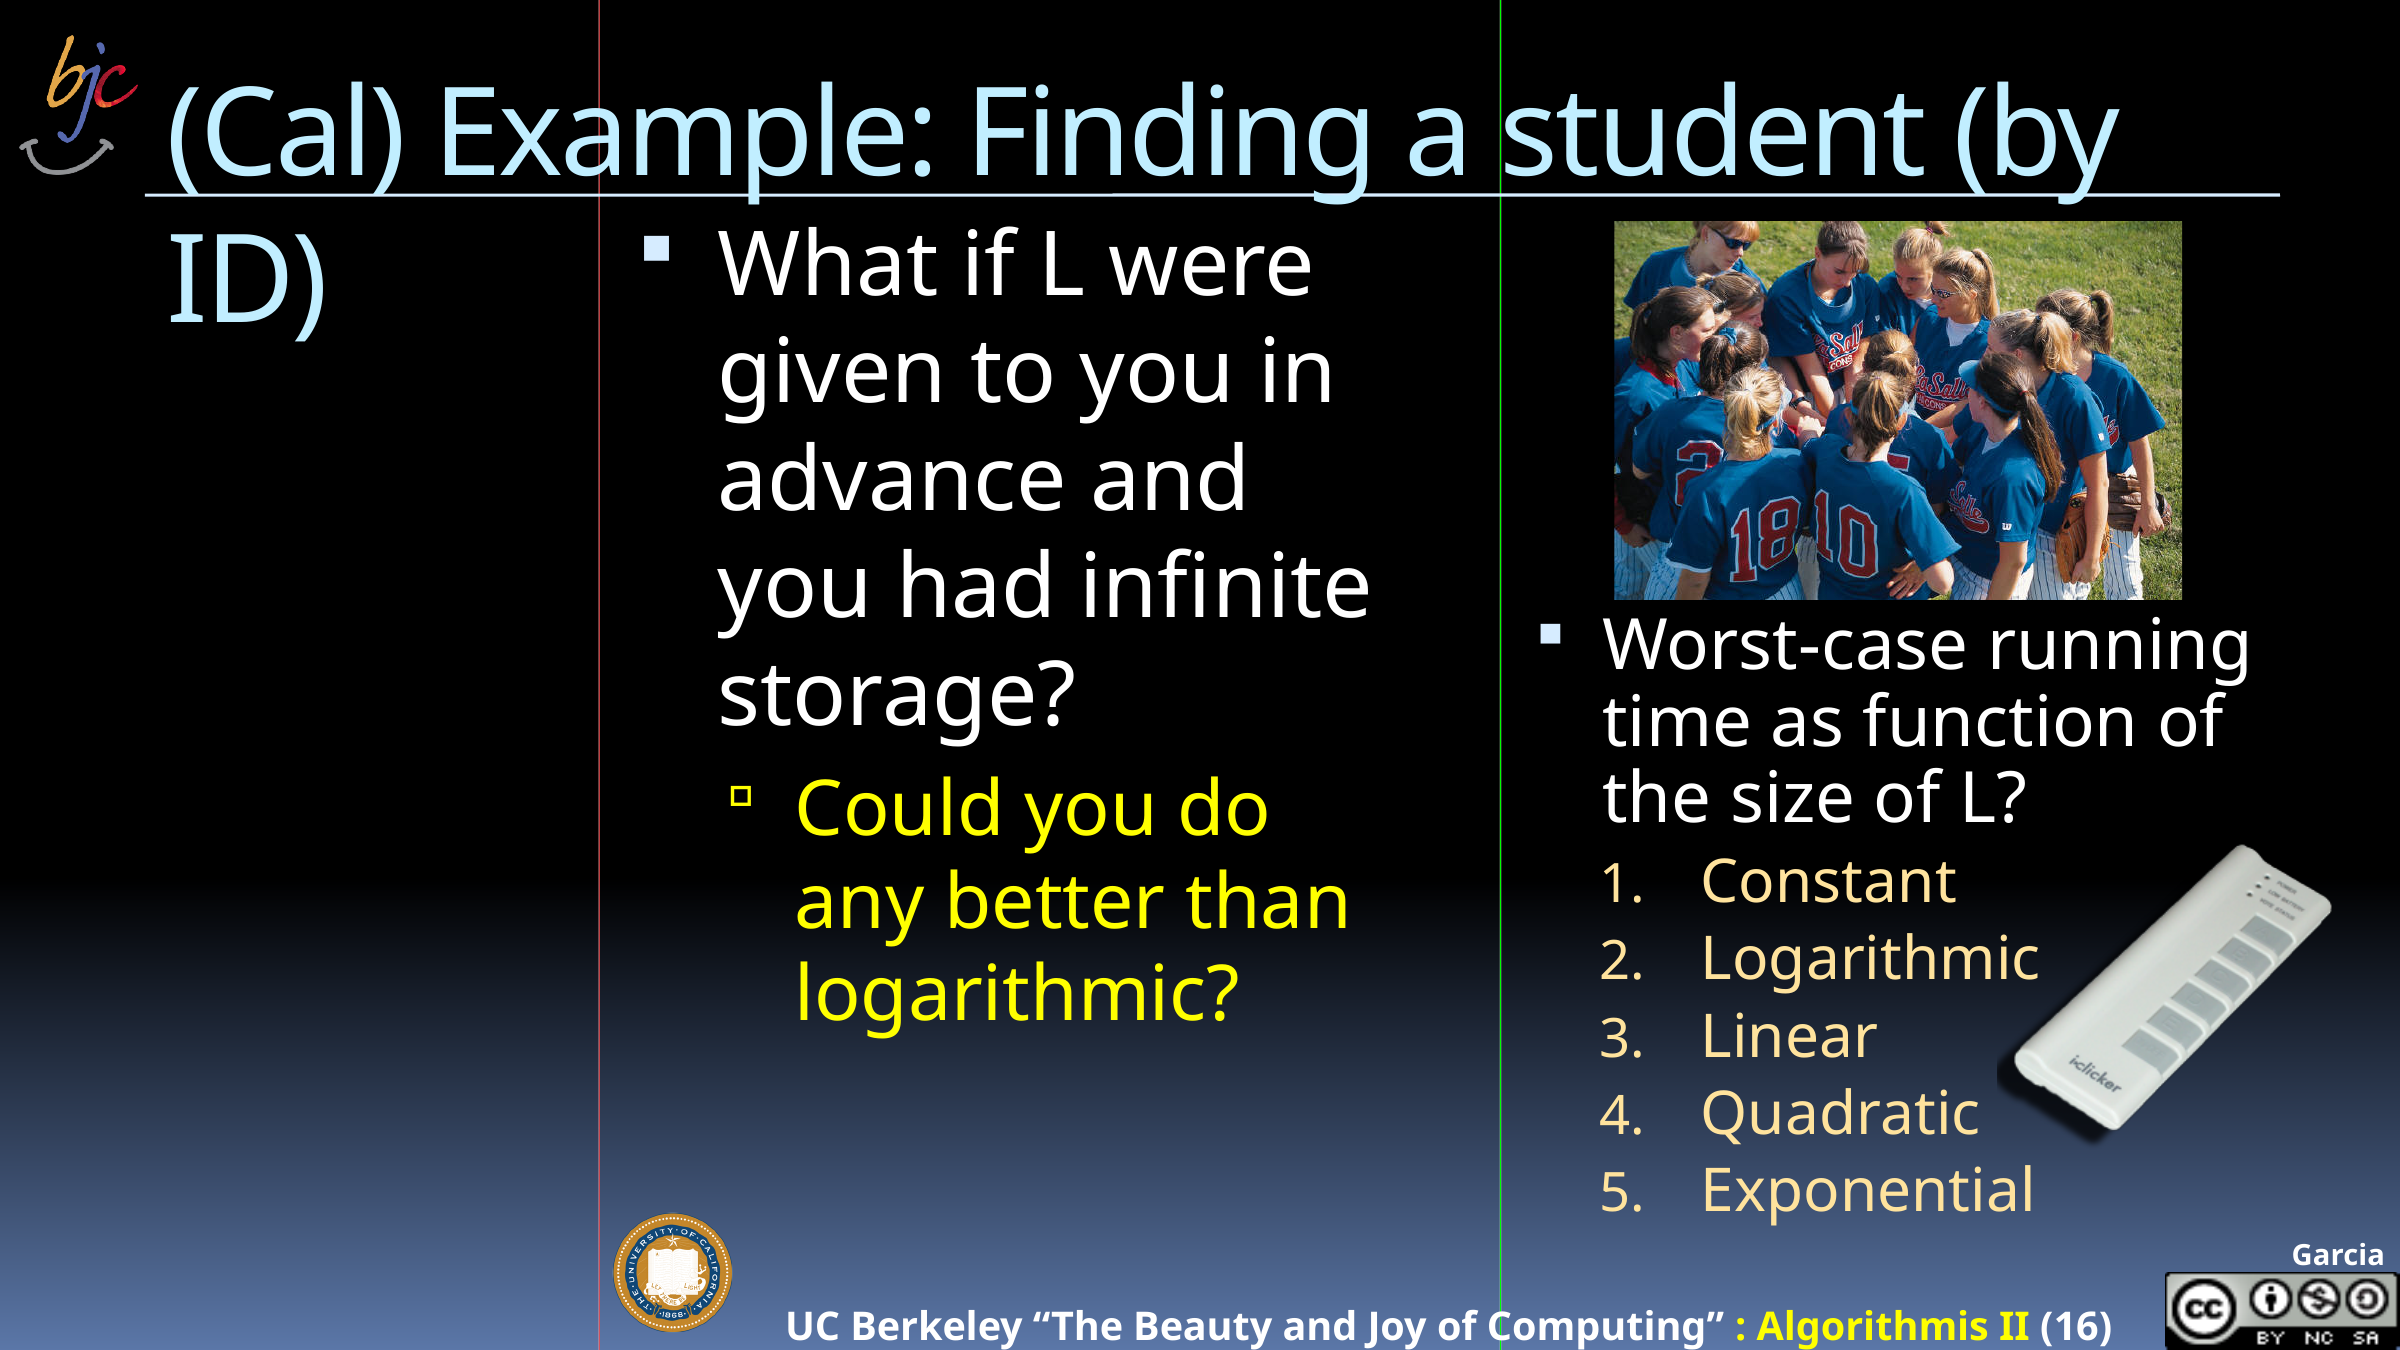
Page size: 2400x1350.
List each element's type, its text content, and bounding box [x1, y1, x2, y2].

text_box Worst-case running time as function of the size of L? Constant Logarithmic Linear Quadratic Exponential [1503, 599, 2299, 1240]
list What if L were given to you in advance and you had infinite storage? Could you do any better than logarithmic? [599, 194, 1424, 1240]
title (Cal) Example: Finding a student (by ID) [144, 41, 2288, 192]
picture [0, 0, 2400, 1350]
